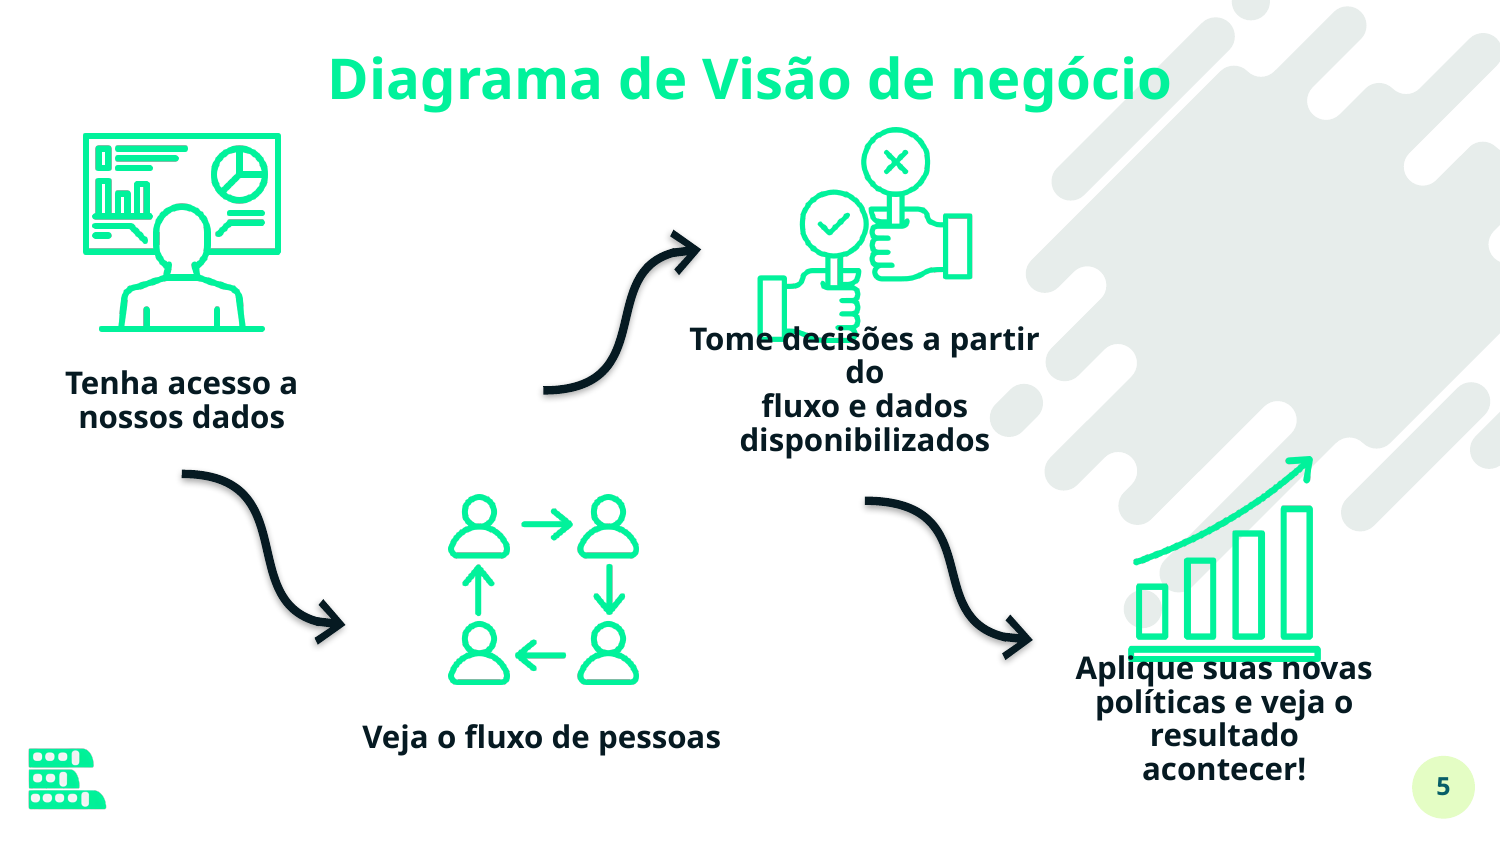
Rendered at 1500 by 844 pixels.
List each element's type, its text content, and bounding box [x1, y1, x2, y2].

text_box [181, 473, 725, 756]
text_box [542, 127, 1064, 459]
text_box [864, 456, 1386, 788]
title Diagrama de Visão de negócio [140, 46, 1360, 112]
slide_number 5 [1412, 755, 1475, 819]
picture [24, 738, 111, 820]
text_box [61, 129, 302, 436]
